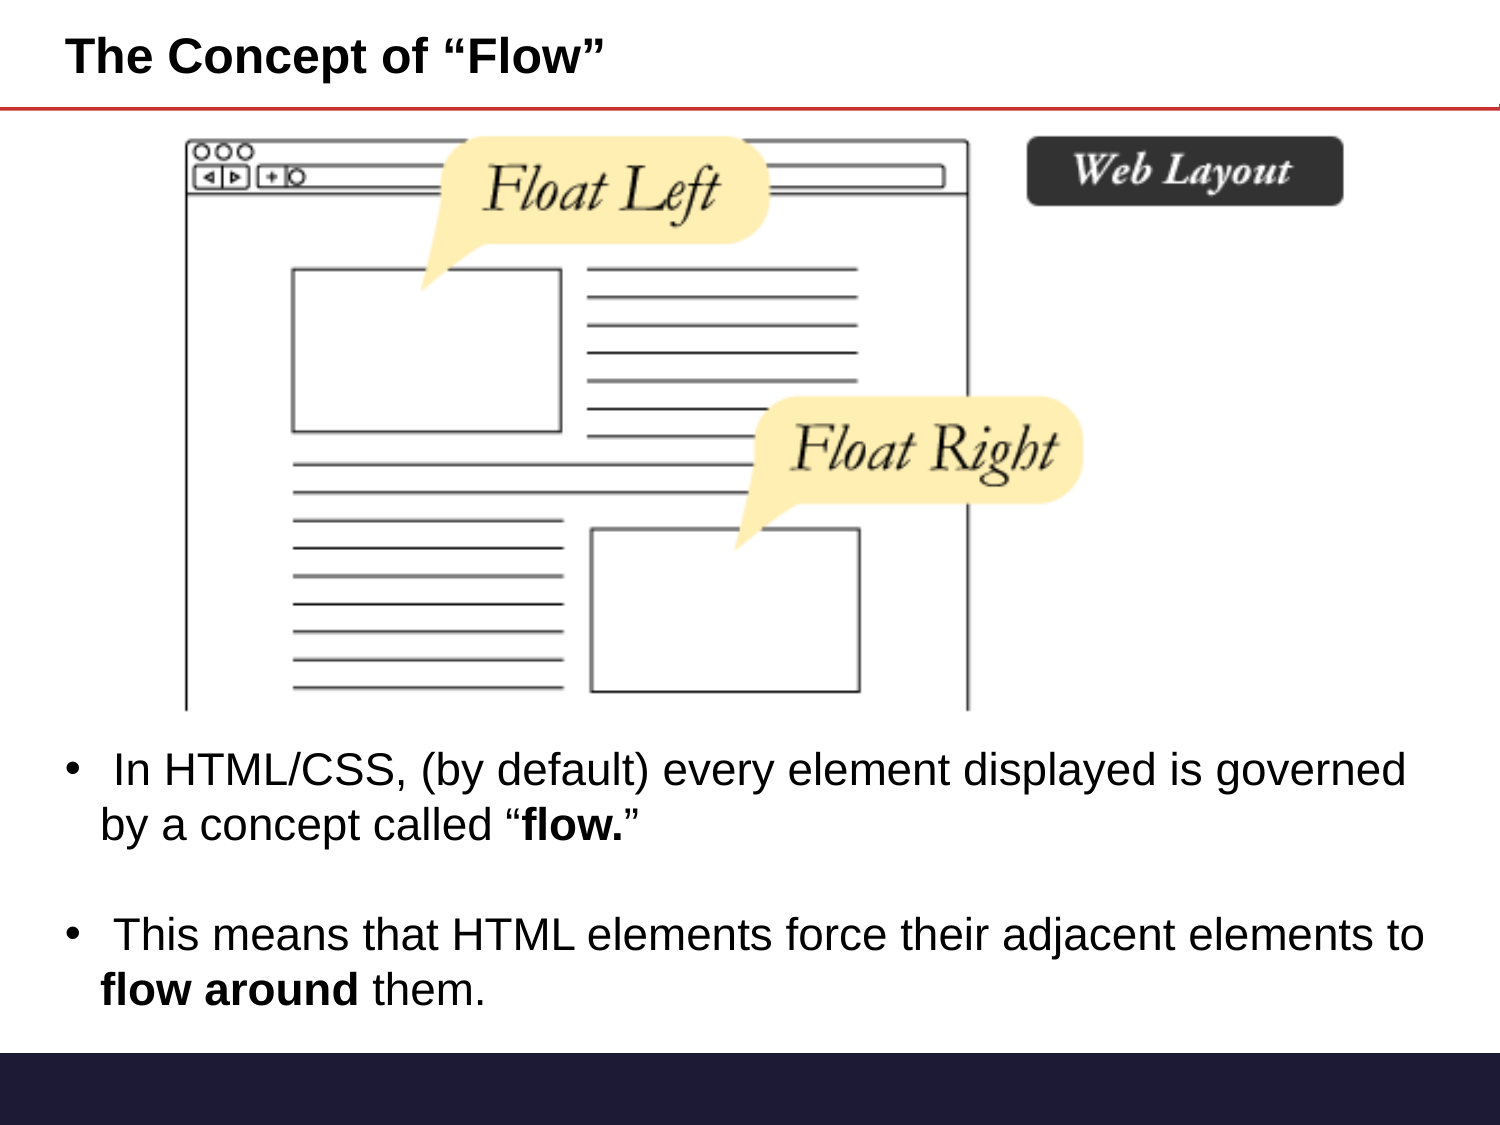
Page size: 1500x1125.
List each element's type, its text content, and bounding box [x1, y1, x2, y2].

text_box In HTML/CSS, (by default) every element displayed is governed by a concept called “flow.” This means that HTML elements force their adjacent elements to flow around them. [49, 724, 1463, 1050]
text_box The Concept of “Flow” [50, 16, 913, 91]
picture [149, 118, 1362, 726]
text_box [0, 0, 1500, 109]
